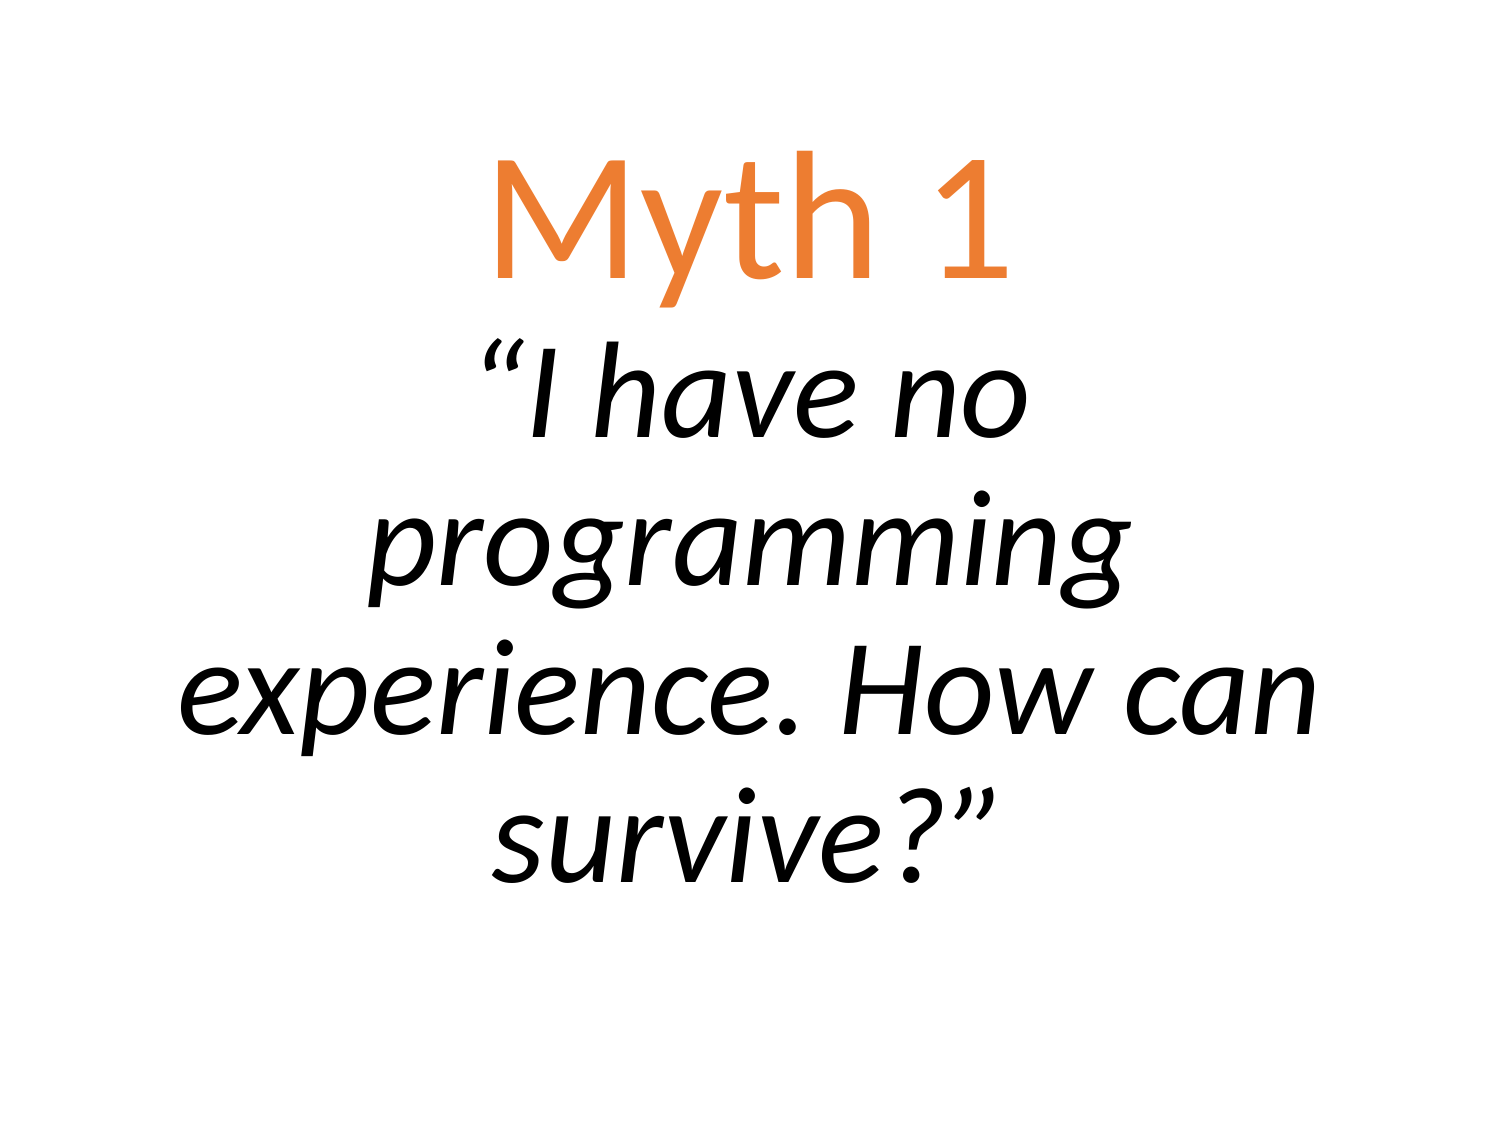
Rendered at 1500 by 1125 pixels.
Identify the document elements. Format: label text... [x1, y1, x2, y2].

title Myth 1 “I have no programming experience. How can survive?” [102, 63, 1398, 969]
